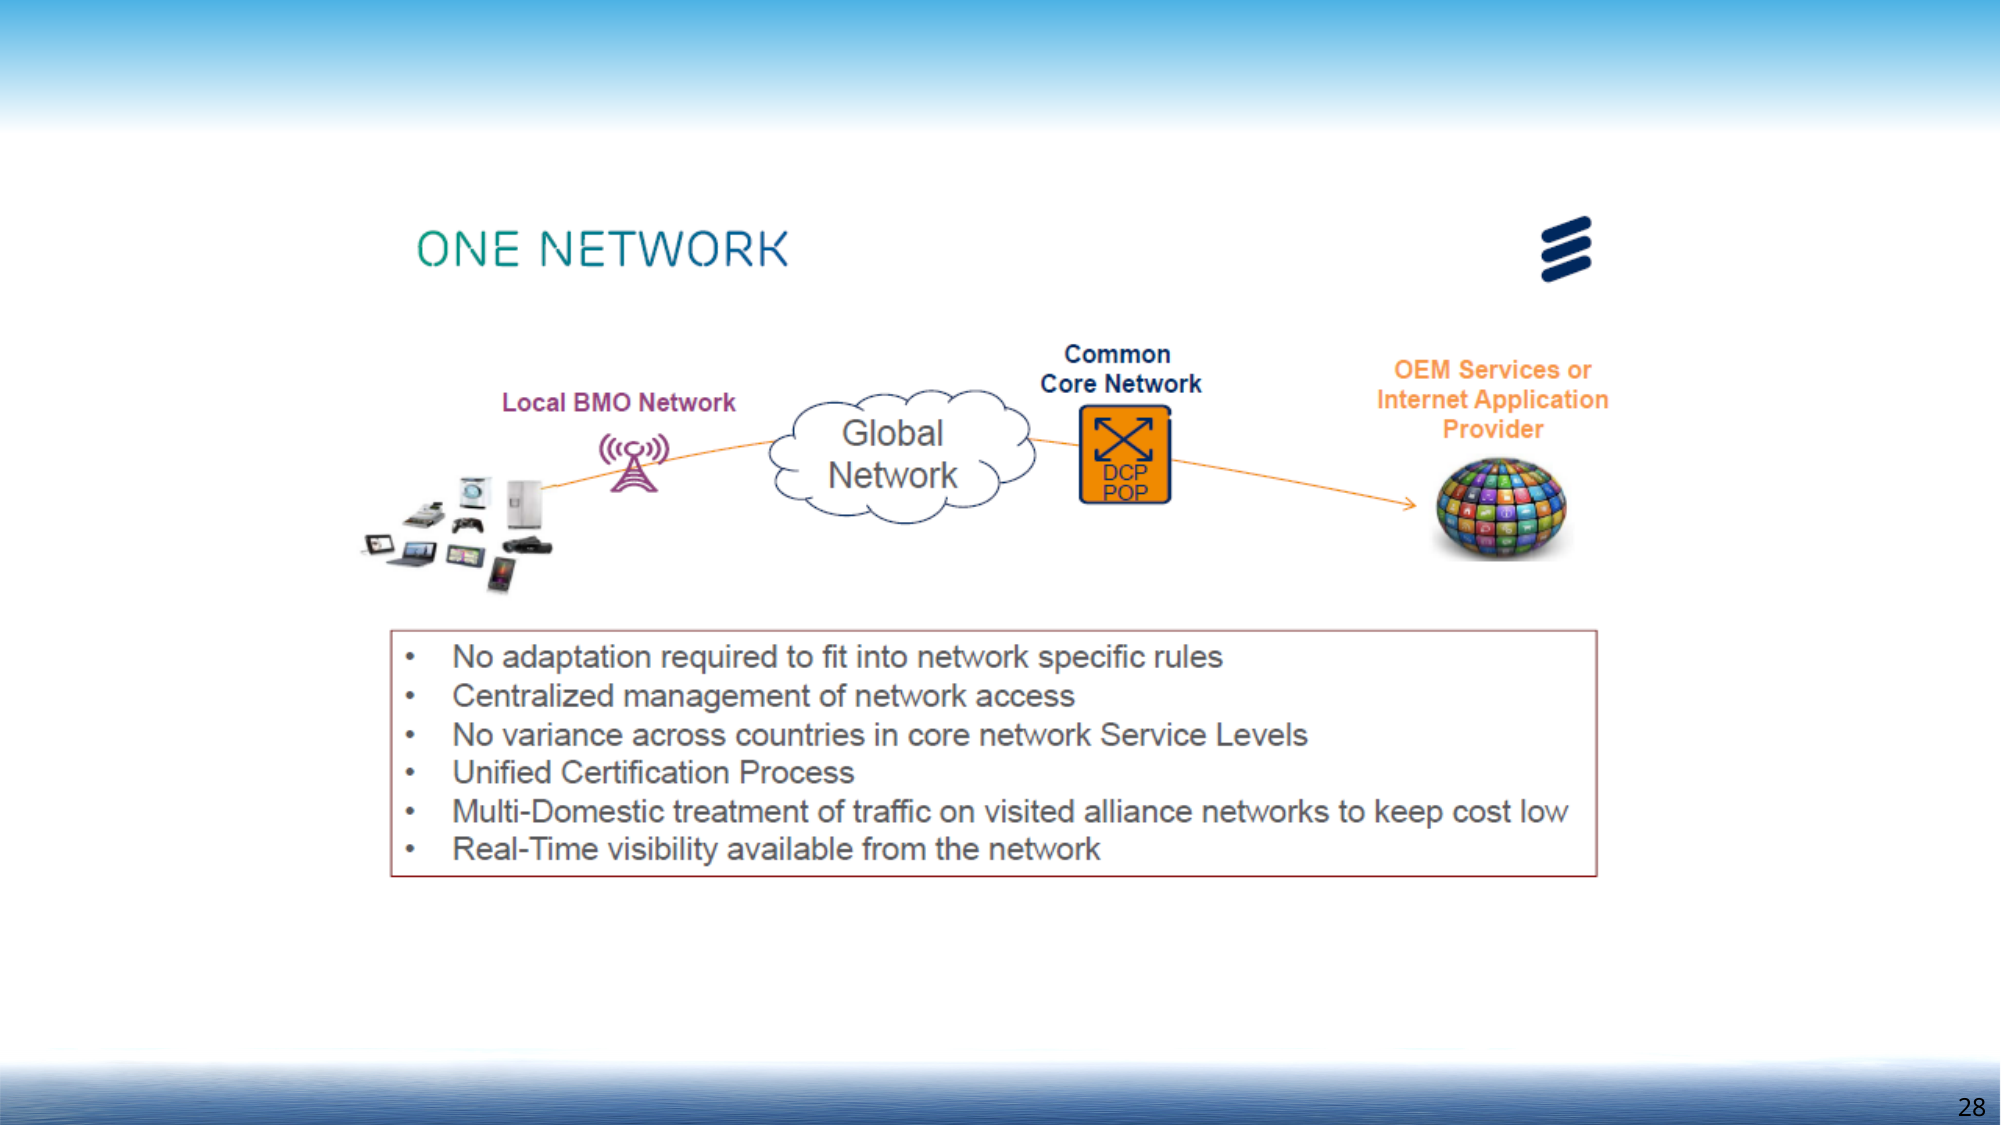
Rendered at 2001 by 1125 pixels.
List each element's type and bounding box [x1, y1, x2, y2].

picture [346, 196, 1653, 929]
picture [0, 1048, 2001, 1125]
